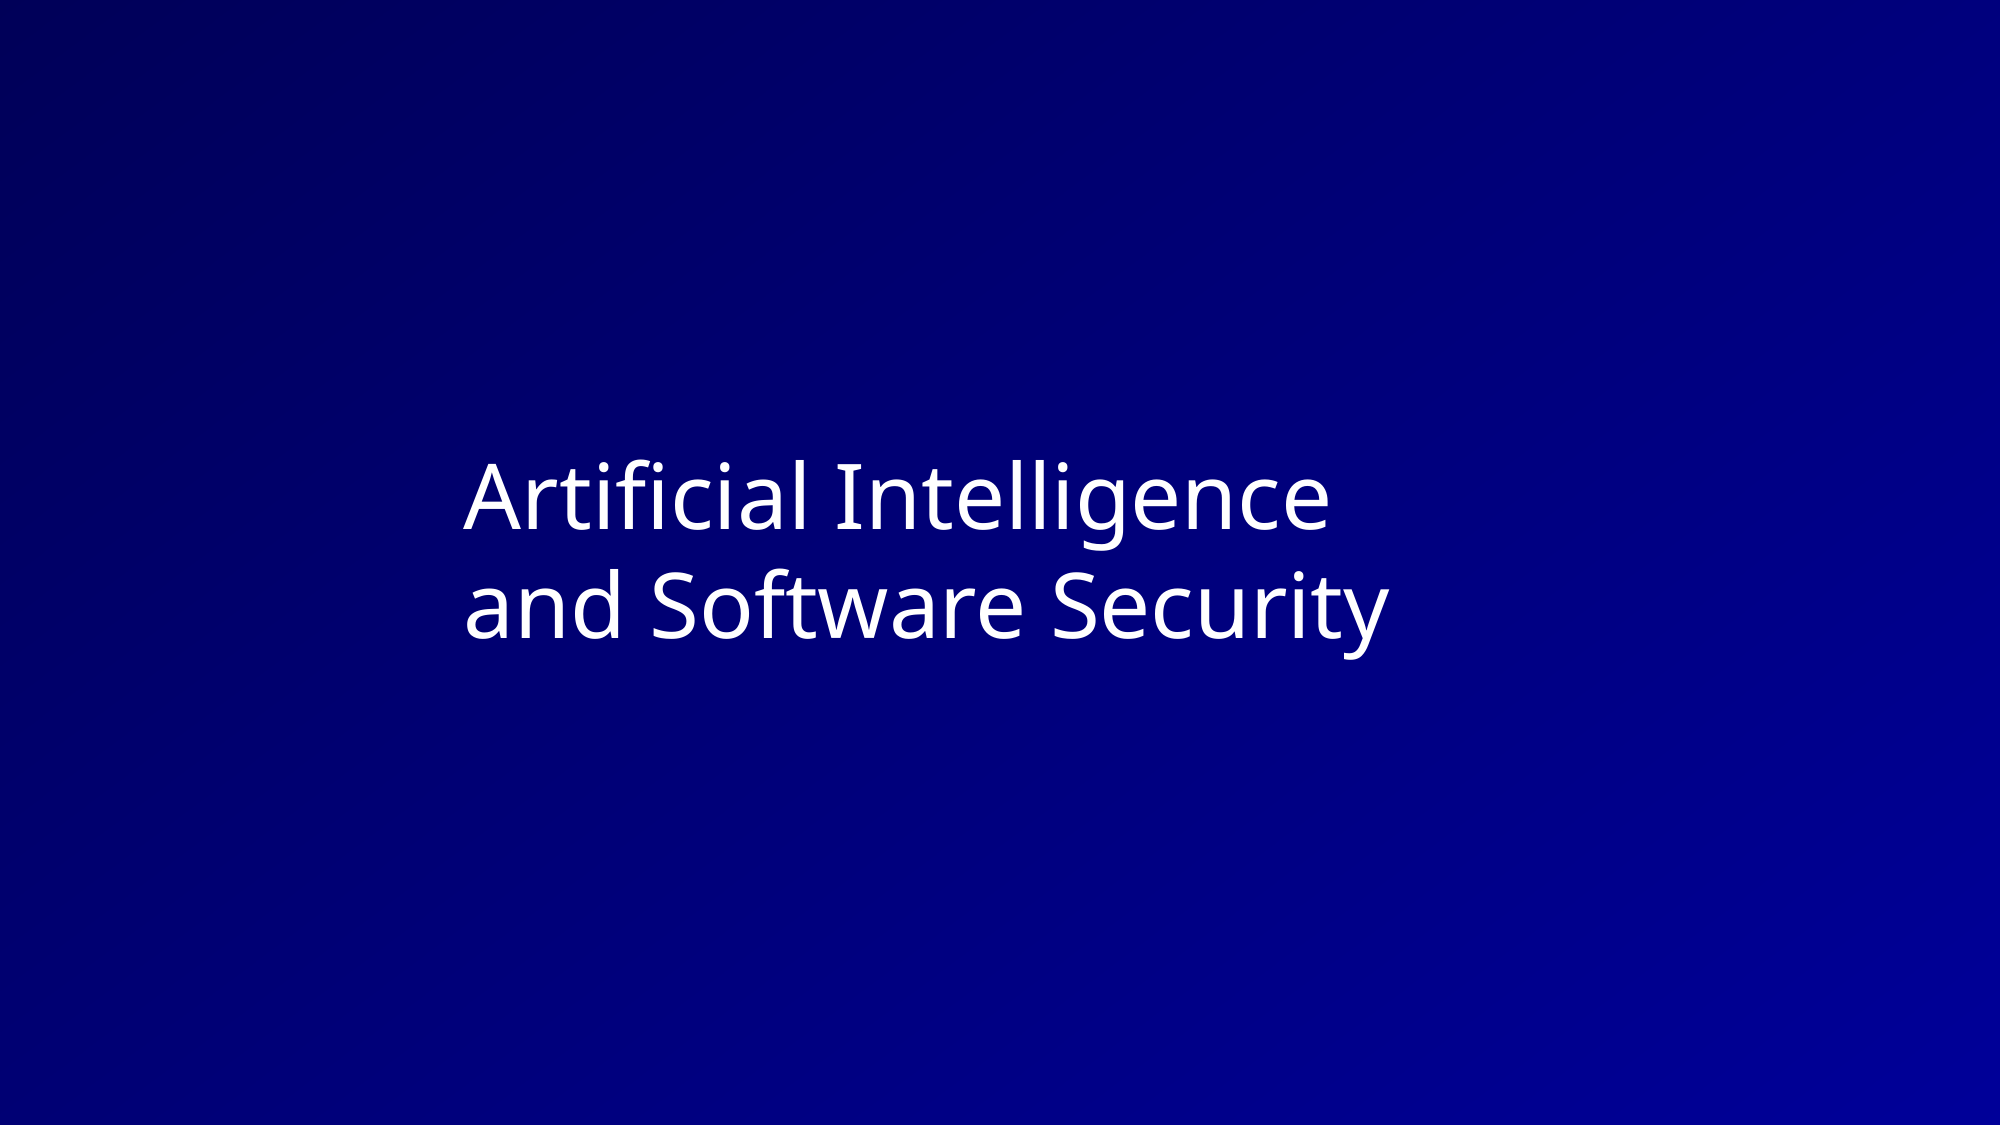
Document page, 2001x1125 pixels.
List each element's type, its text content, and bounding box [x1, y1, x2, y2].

title Artificial Intelligence and Software Security [462, 437, 1503, 657]
picture [0, 0, 2000, 1125]
